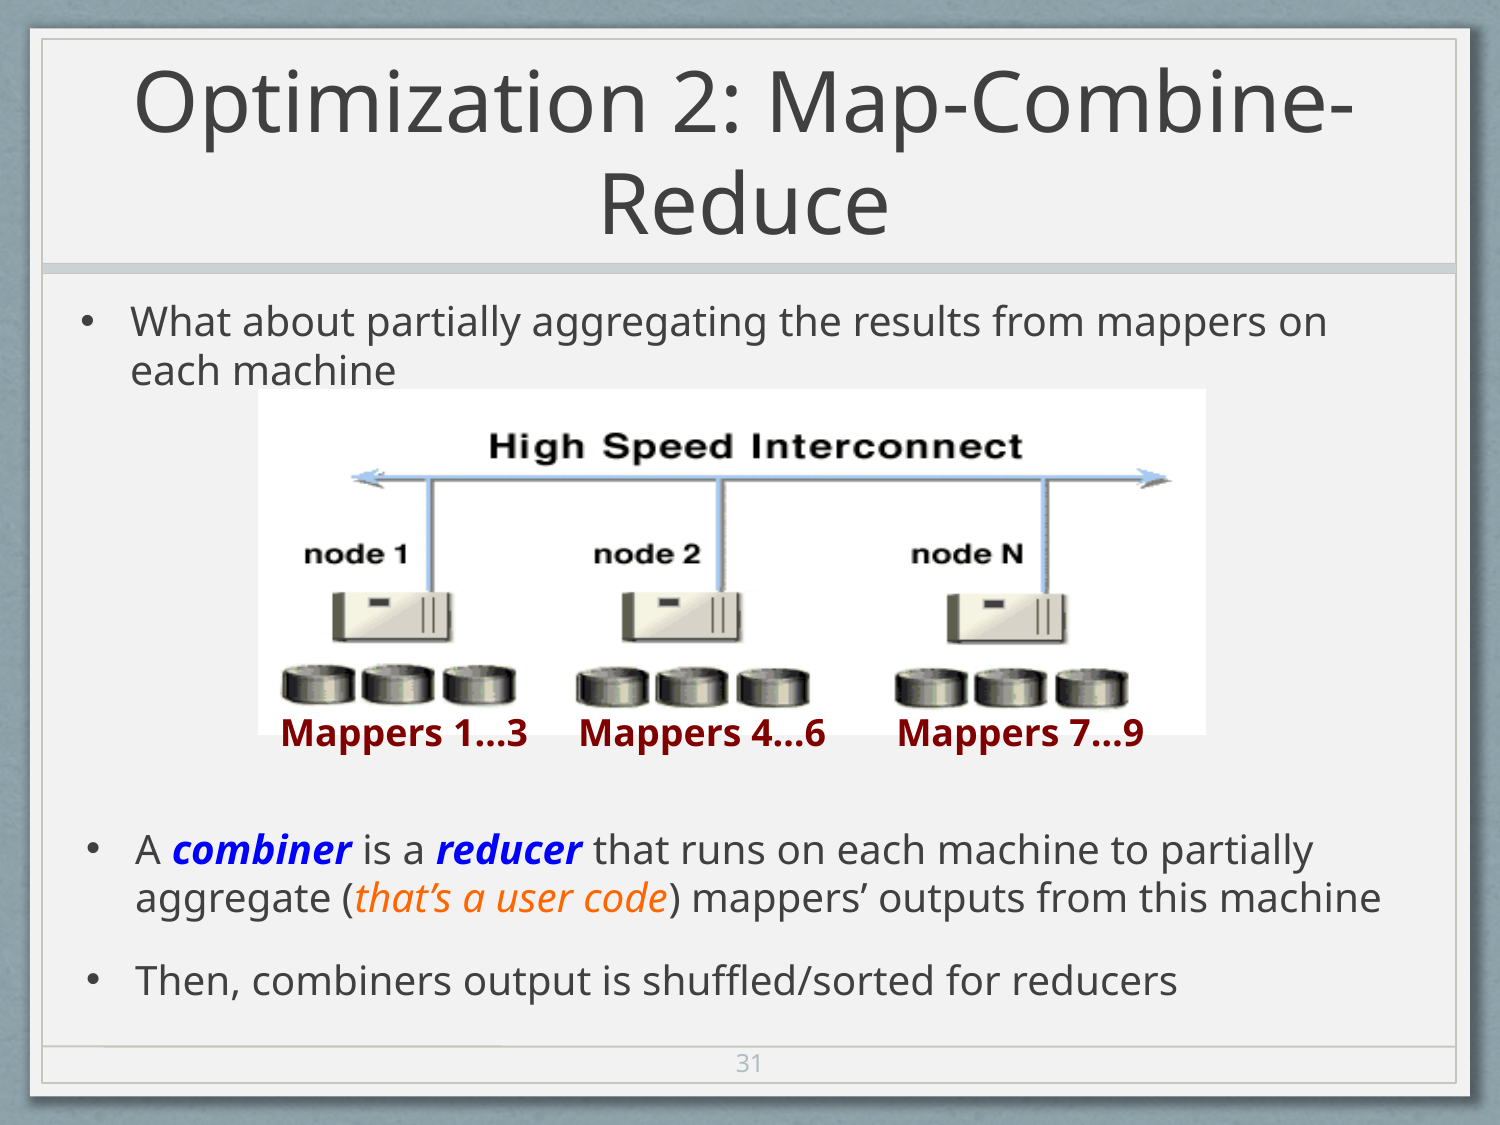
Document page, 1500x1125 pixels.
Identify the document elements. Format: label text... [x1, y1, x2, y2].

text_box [257, 389, 1207, 752]
text_box A combiner is a reducer that runs on each machine to partially aggregate (that’s a user code) mappers’ outputs from this machine Then, combiners output is shuffled/sorted for reducers [71, 816, 1430, 1044]
slide_number 31 [687, 1044, 813, 1088]
list What about partially aggregating the results from mappers on each machine [65, 288, 1425, 403]
title Optimization 2: Map-Combine-Reduce [65, 40, 1425, 260]
